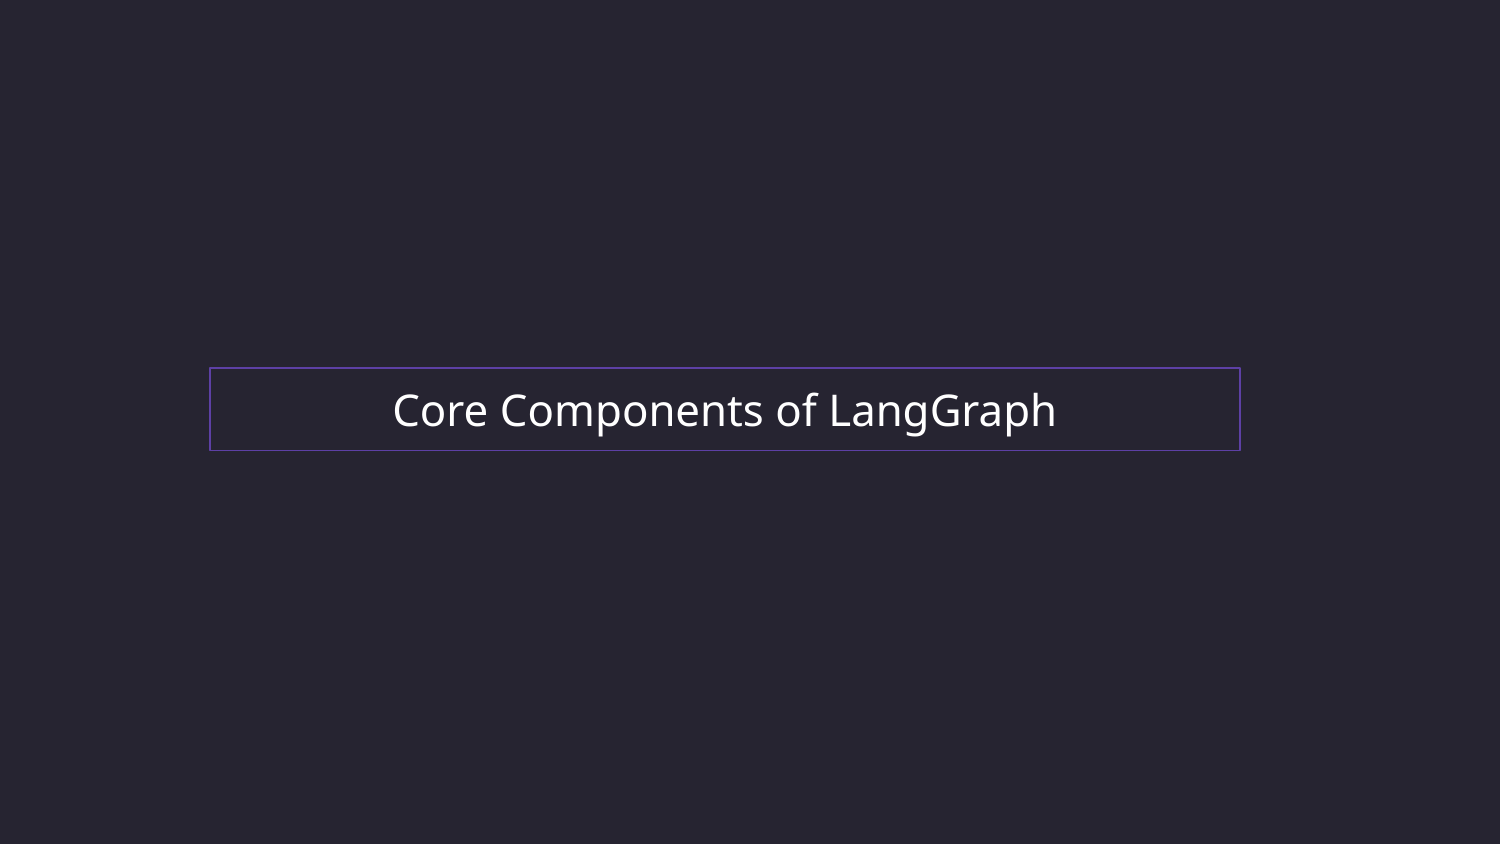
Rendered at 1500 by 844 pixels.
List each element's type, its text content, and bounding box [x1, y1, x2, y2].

text_box Core Components of LangGraph [210, 368, 1240, 451]
